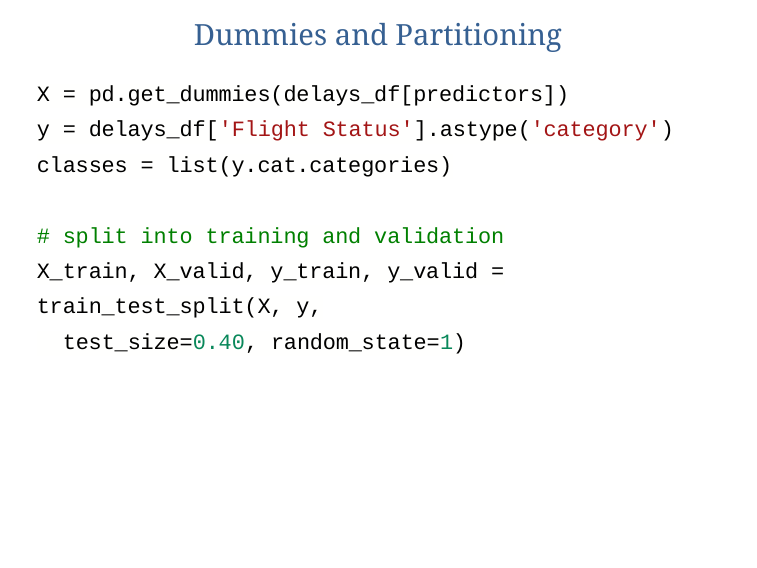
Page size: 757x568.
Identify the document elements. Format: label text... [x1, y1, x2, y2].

title Dummies and Partitioning [0, 16, 756, 81]
text_box X = pd.get_dummies(delays_df[predictors]) y = delays_df['Flight Status'].astype('category') classes = list(y.cat.categories) # split into training and validation X_train, X_valid, y_train, y_valid = train_test_split(X, y, test_size=0.40, random_state=1) [21, 55, 749, 509]
